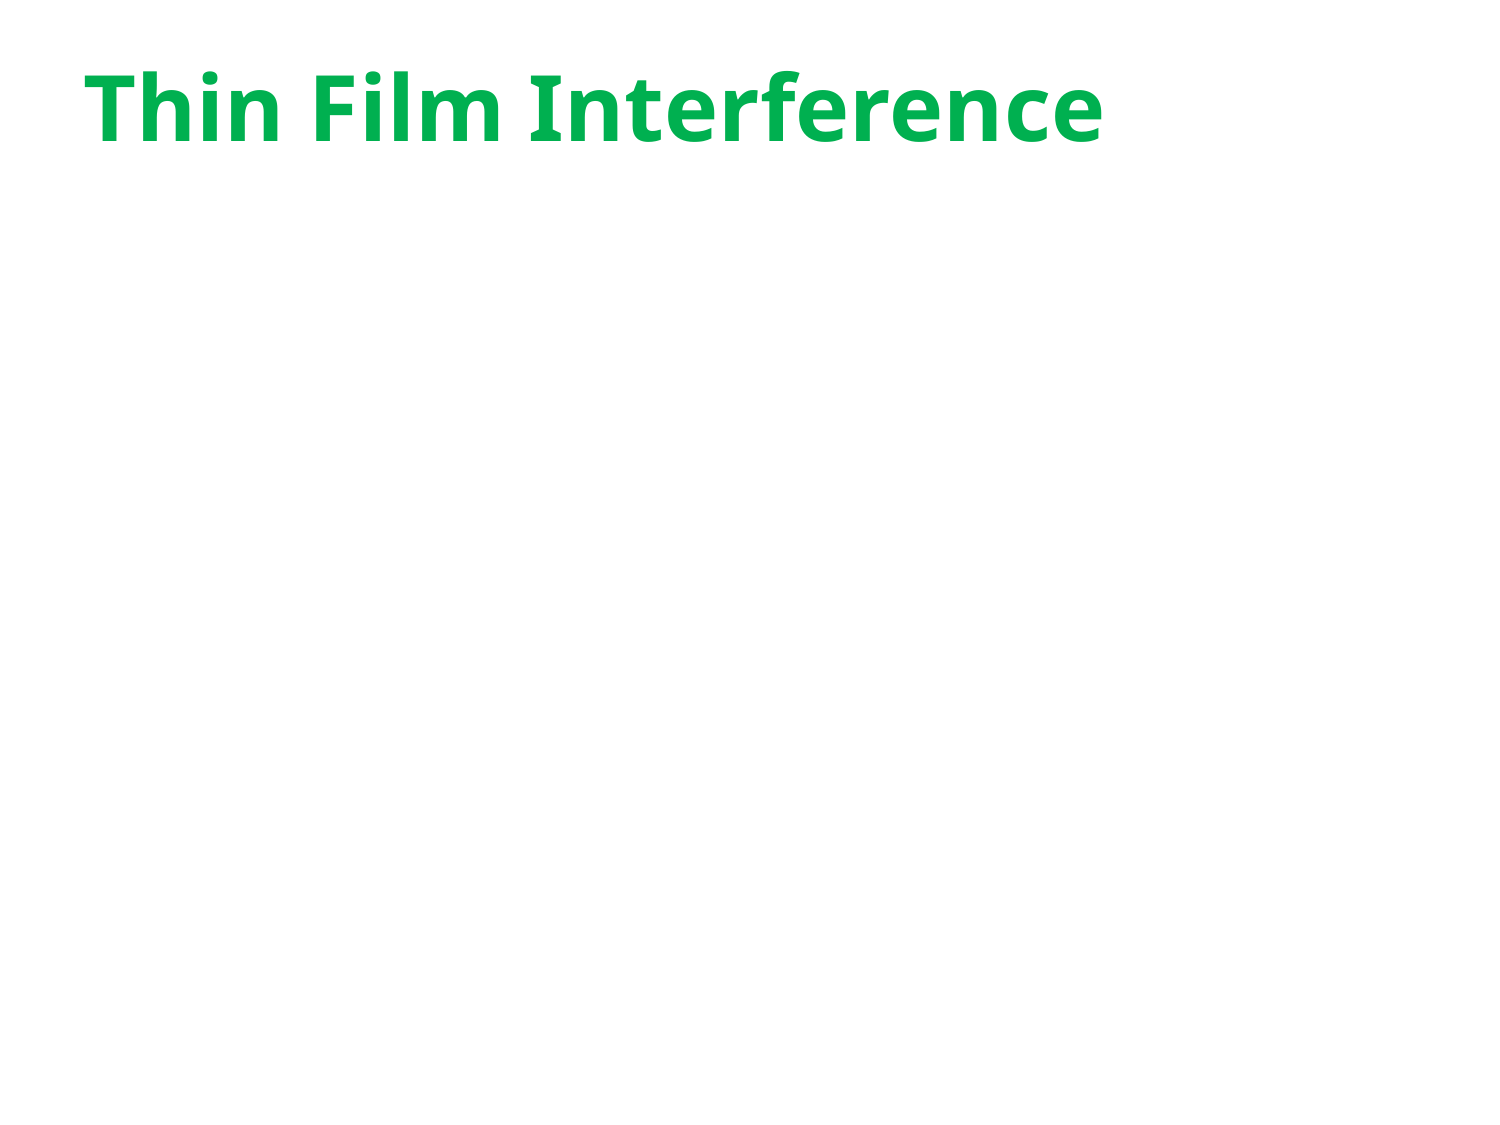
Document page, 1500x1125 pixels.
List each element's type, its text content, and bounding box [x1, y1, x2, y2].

title Thin Film Interference [68, 47, 1441, 176]
